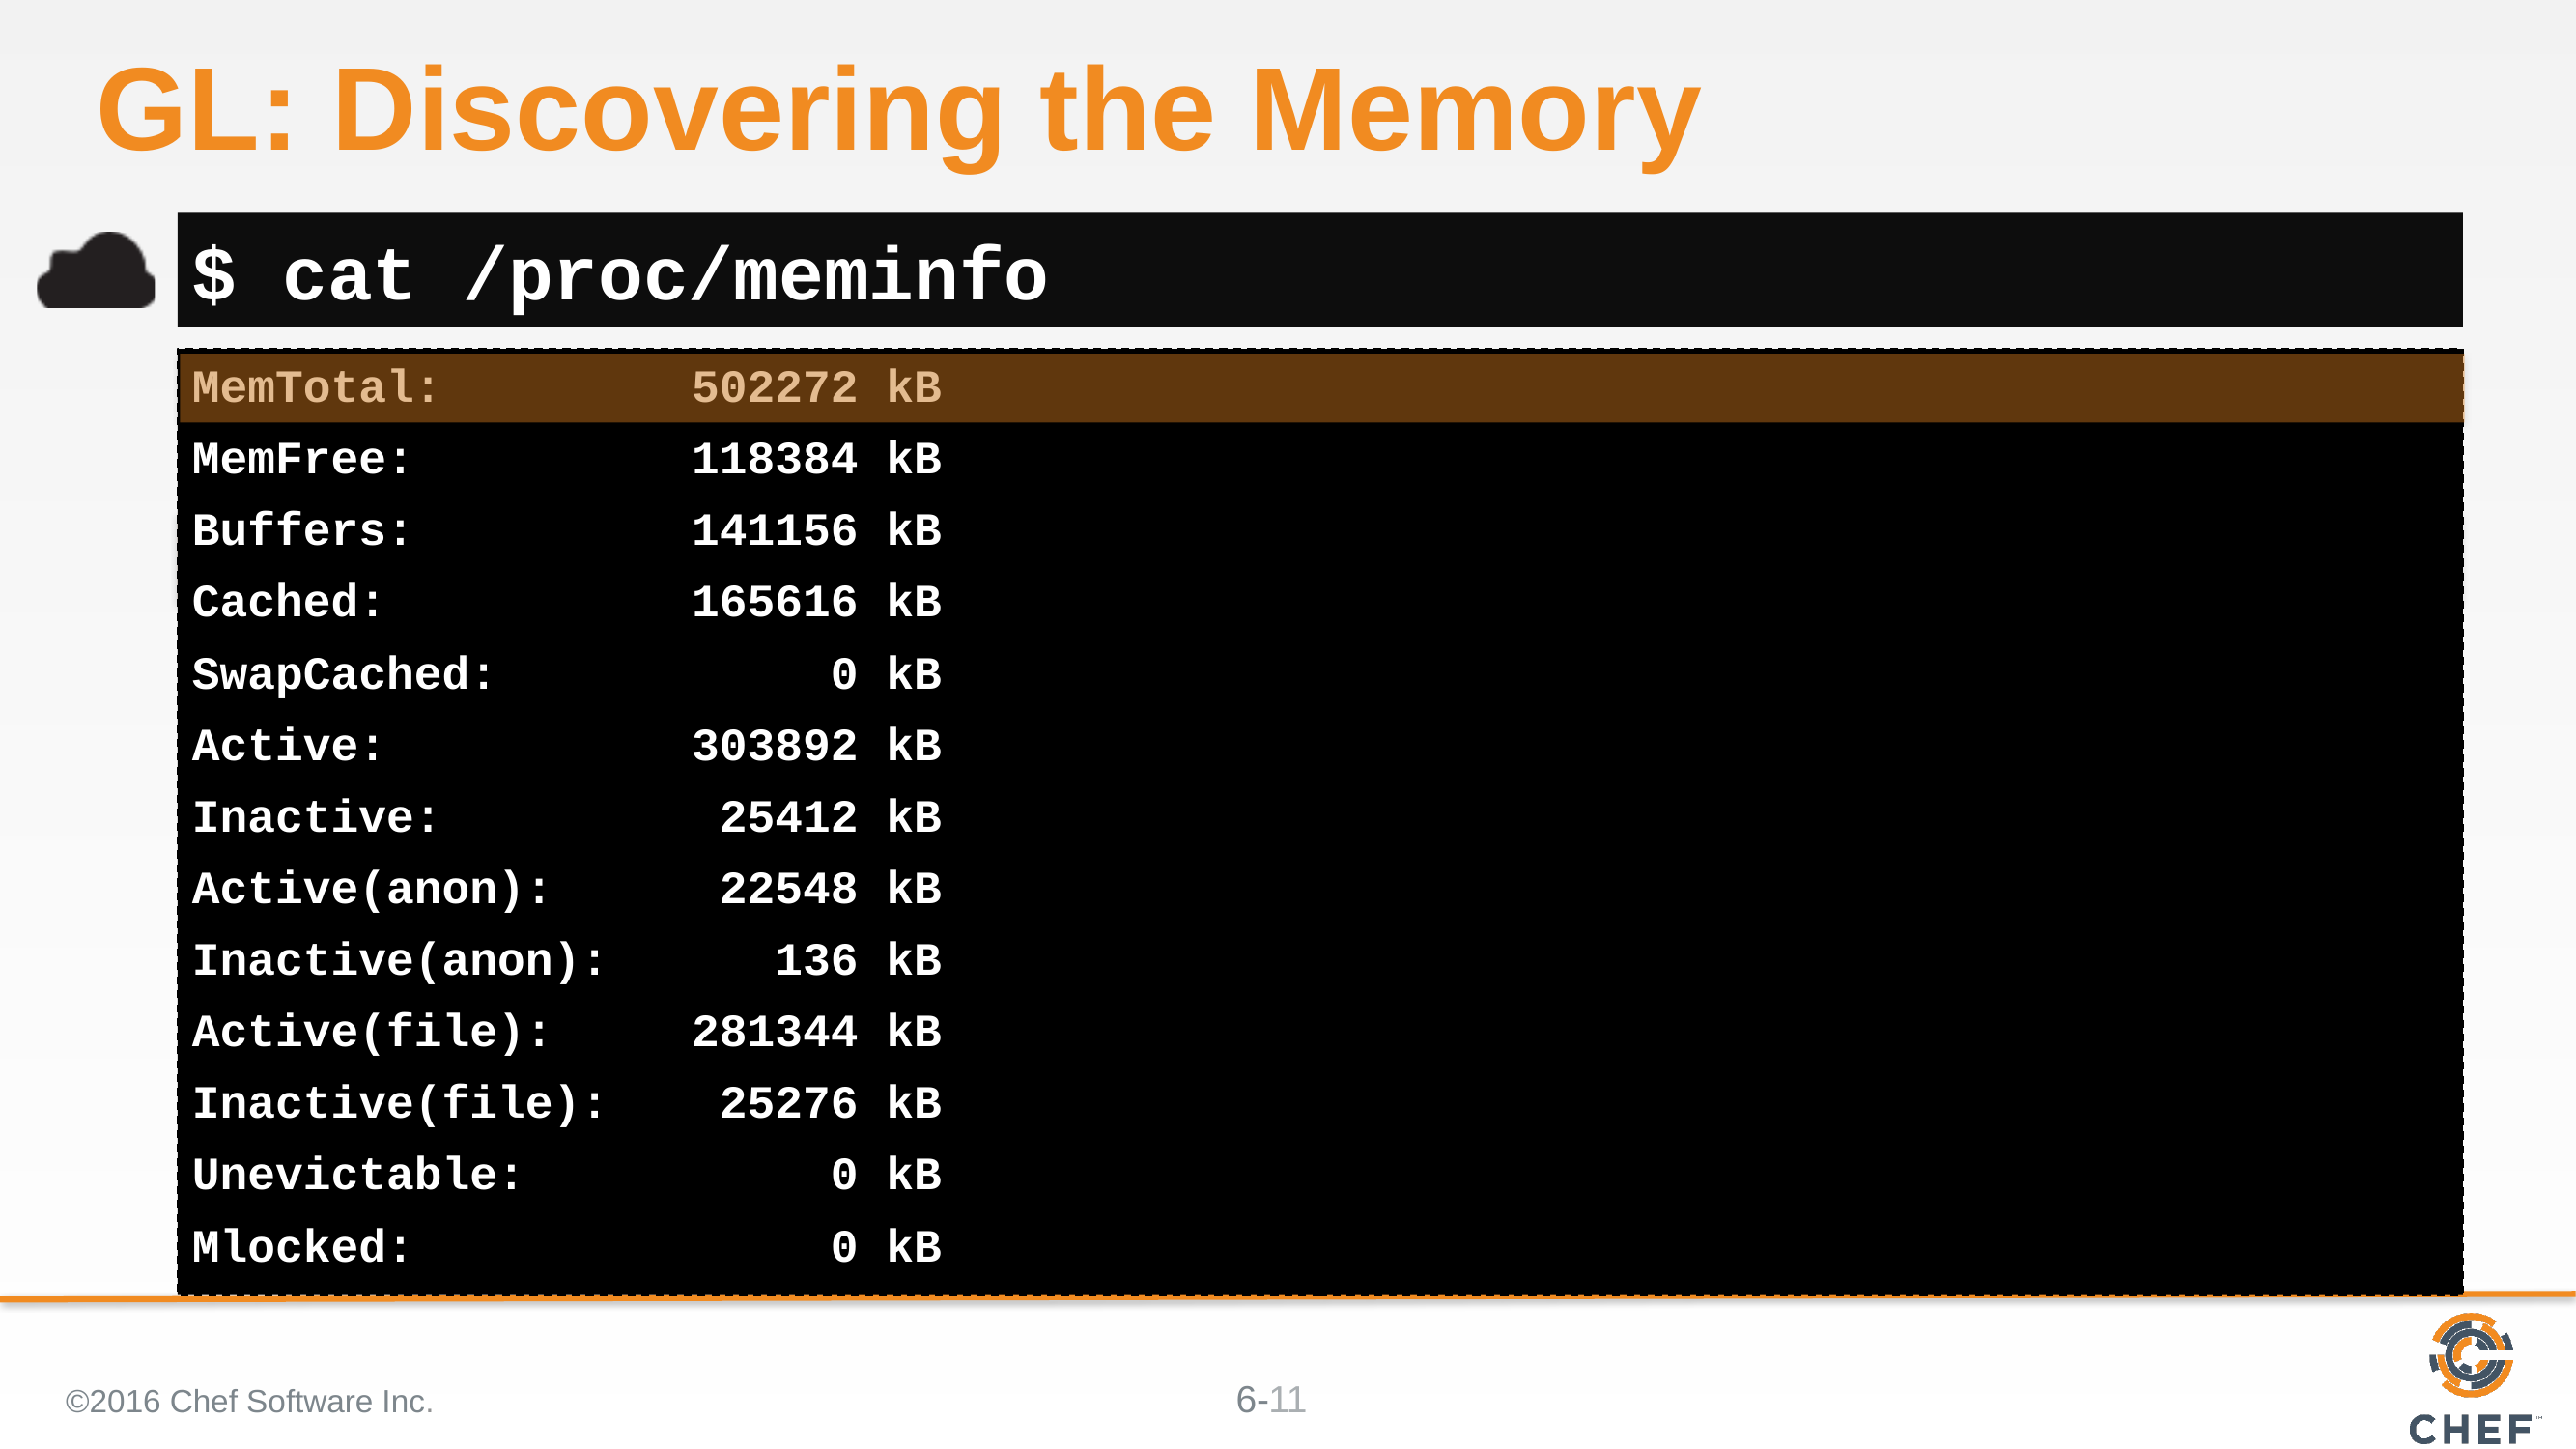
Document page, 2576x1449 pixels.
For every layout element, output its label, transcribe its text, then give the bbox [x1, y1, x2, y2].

footer ©2016 Chef Software Inc. [51, 1359, 952, 1440]
slide_number 11 [998, 1359, 1578, 1437]
list MemTotal: 502272 kB MemFree: 118384 kB Buffers: 141156 kB Cached: 165616 kB SwapCached: 0 kB Active: 303892 kB Inactive: 25412 kB Active(anon): 22548 kB Inactive(anon): 136 kB Active(file): 281344 kB Inactive(file): 25276 kB Unevictable: 0 kB Mlocked: 0 kB [177, 428, 2464, 1296]
list MemTotal: 502272 kB MemFree: 118384 kB Buffers: 141156 kB Cached: 165616 kB SwapCached: 0 kB Active: 303892 kB Inactive: 25412 kB Active(anon): 22548 kB Inactive(anon): 136 kB Active(file): 281344 kB Inactive(file): 25276 kB Unevictable: 0 kB Mlocked: 0 kB [177, 348, 2464, 357]
list $ cat /proc/meminfo [177, 212, 2463, 327]
picture [2399, 1297, 2550, 1449]
text_box [180, 353, 2465, 423]
title GL: Discovering the Memory [96, 48, 2463, 180]
